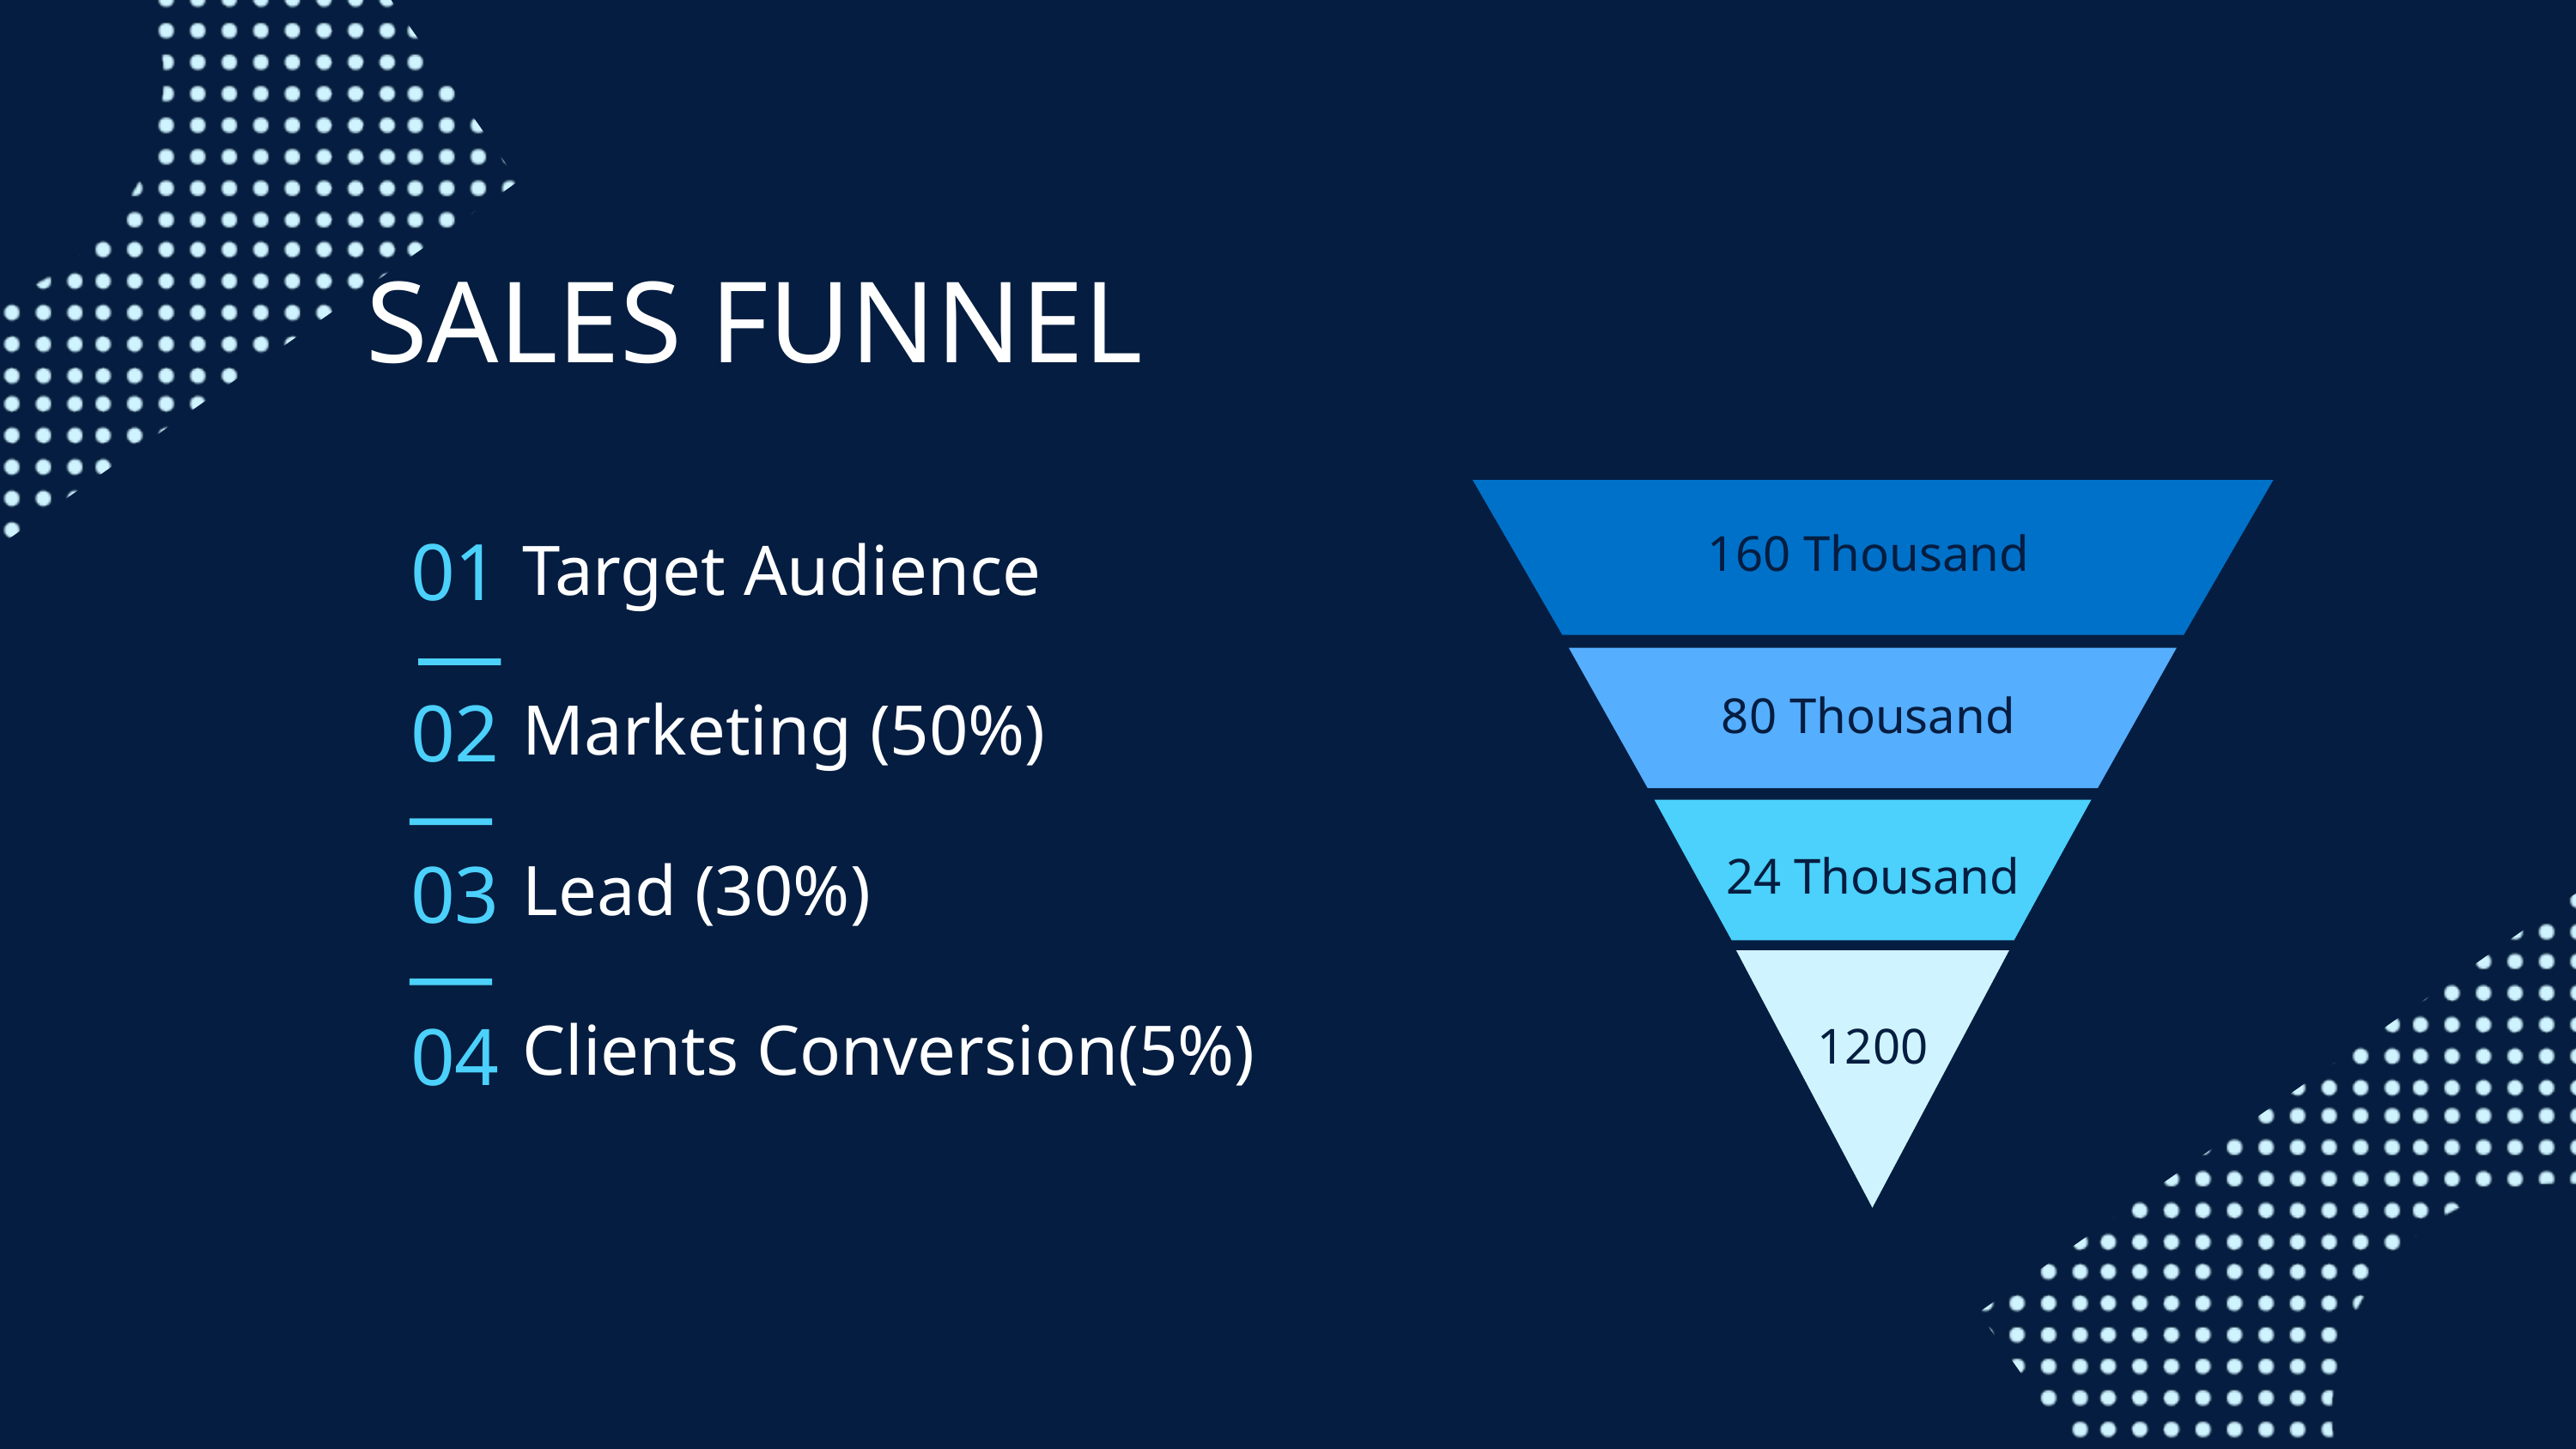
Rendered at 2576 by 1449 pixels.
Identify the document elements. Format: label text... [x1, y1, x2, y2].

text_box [1735, 949, 2010, 1209]
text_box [1472, 479, 2274, 635]
text_box 03 [387, 831, 523, 939]
text_box 02 [387, 670, 523, 778]
text_box [0, 0, 519, 545]
text_box Clients Conversion(5%) [522, 994, 1417, 1089]
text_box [1568, 647, 2178, 789]
text_box SALES FUNNEL [365, 250, 1425, 385]
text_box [1654, 799, 2092, 941]
text_box [1978, 893, 2576, 1449]
text_box Target Audience [522, 514, 1417, 609]
text_box 04 [387, 992, 523, 1101]
text_box Marketing (50%) [522, 674, 1417, 769]
text_box 01 [387, 508, 523, 616]
text_box Lead (30%) [522, 834, 1417, 929]
